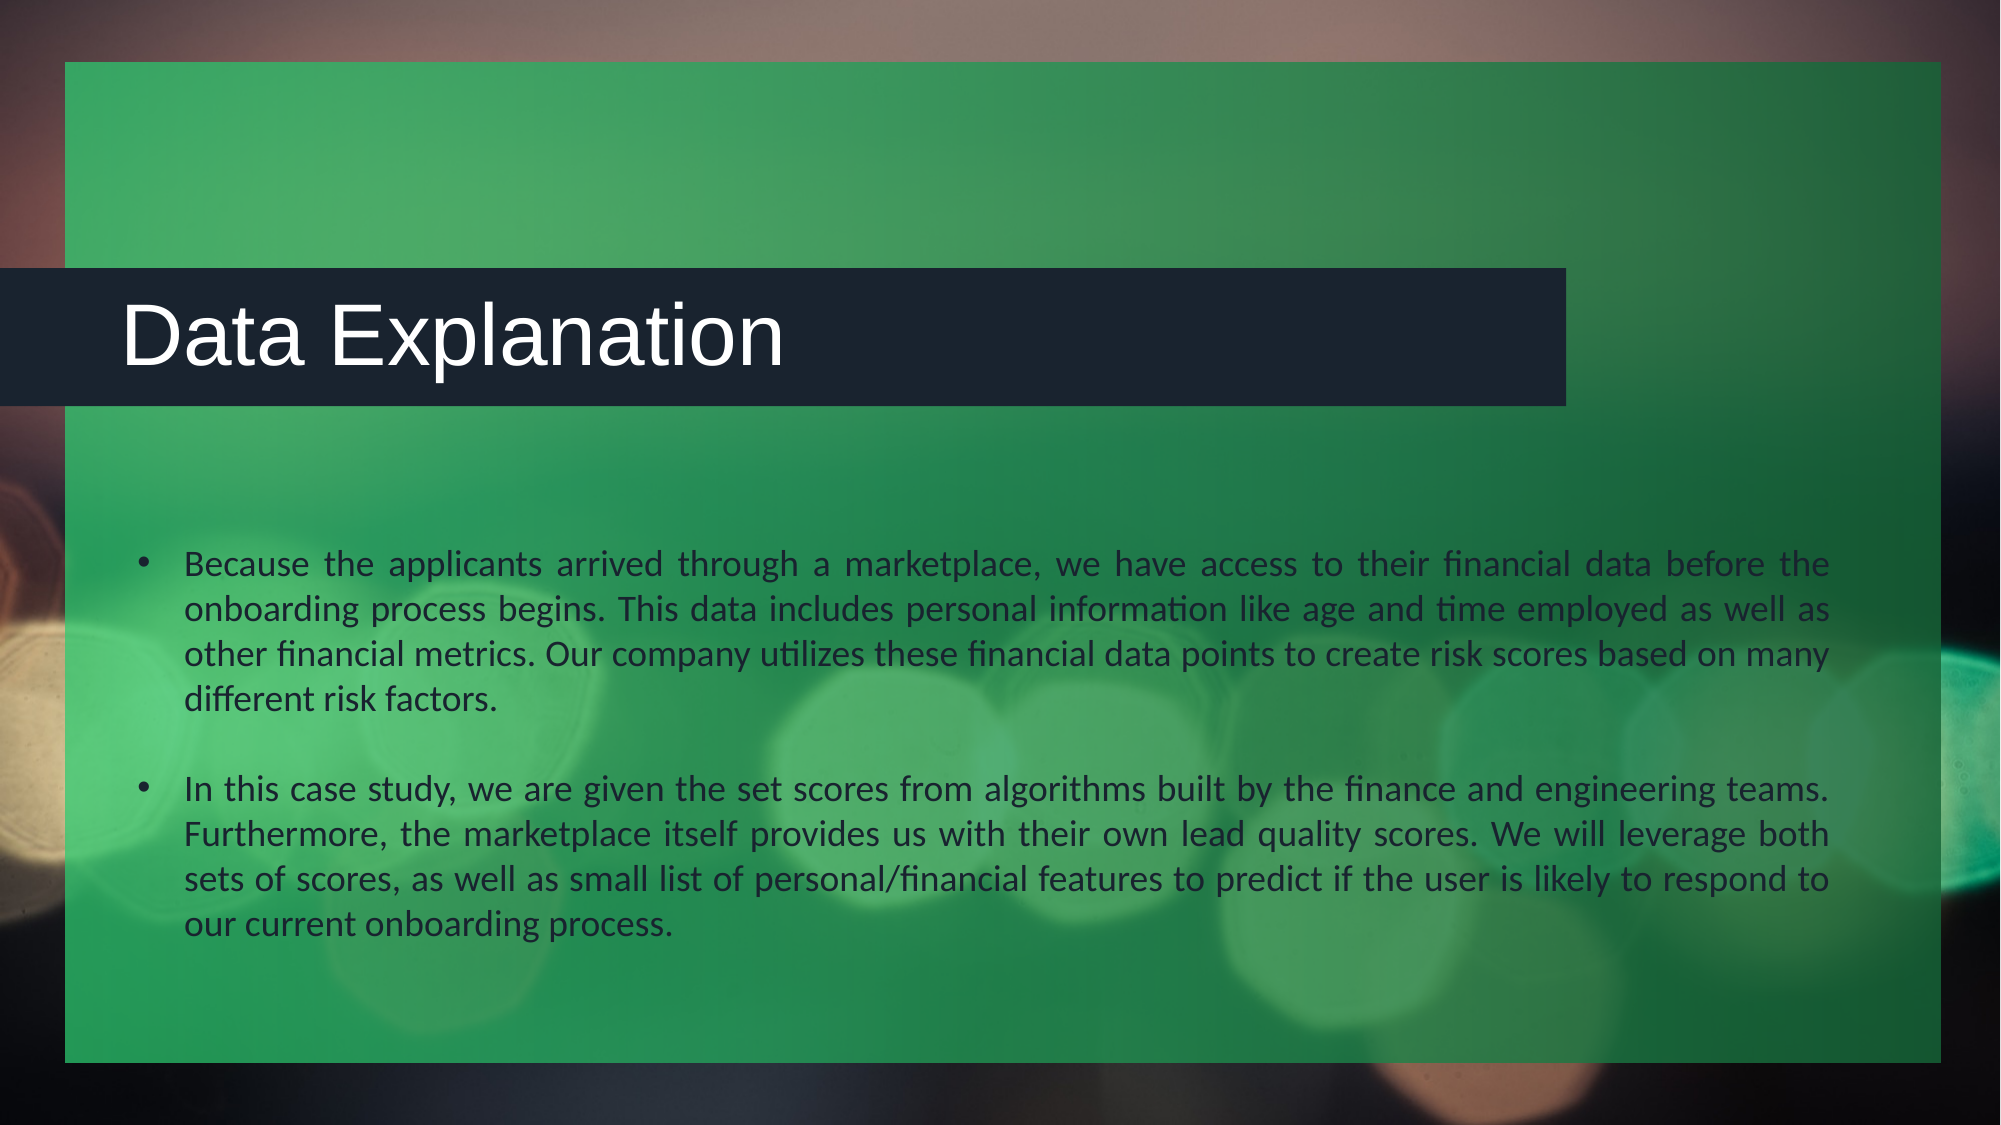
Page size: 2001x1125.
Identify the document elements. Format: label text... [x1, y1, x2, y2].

picture [0, 0, 2001, 1125]
subtitle Data Explanation [0, 268, 1567, 407]
text_box Because the applicants arrived through a marketplace, we have access to their financial data before the onboarding process begins. This data includes personal information like age and time employed as well as other financial metrics. Our company utilizes these financial data points to create risk scores based on many different risk factors. In this case study, we are given the set scores from algorithms built by the finance and engineering teams. Furthermore, the marketplace itself provides us with their own lead quality scores. We will leverage both sets of scores, as well as small list of personal/financial features to predict if the user is likely to respond to our current onboarding process. [122, 531, 1847, 952]
